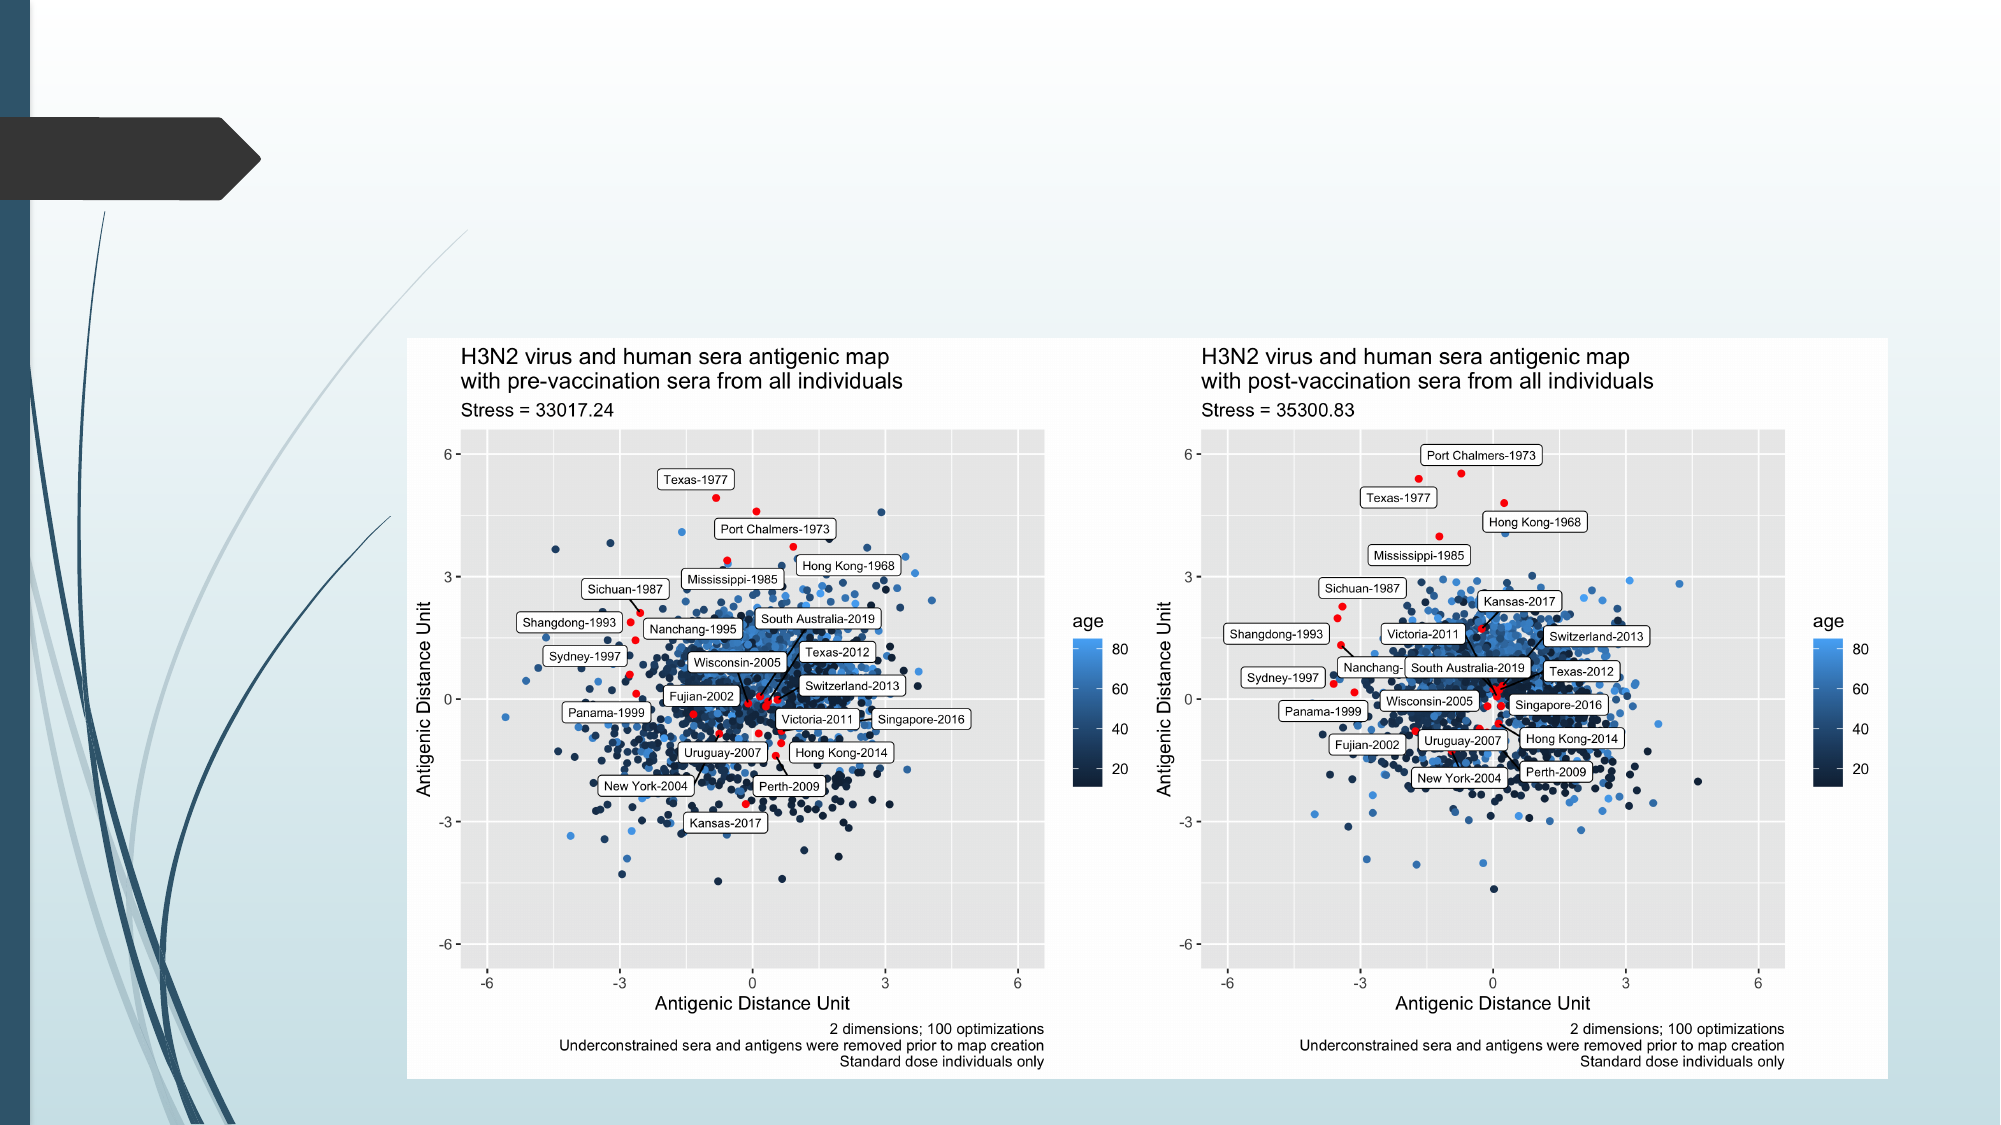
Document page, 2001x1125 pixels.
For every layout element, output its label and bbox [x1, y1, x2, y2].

list [407, 338, 1888, 1079]
